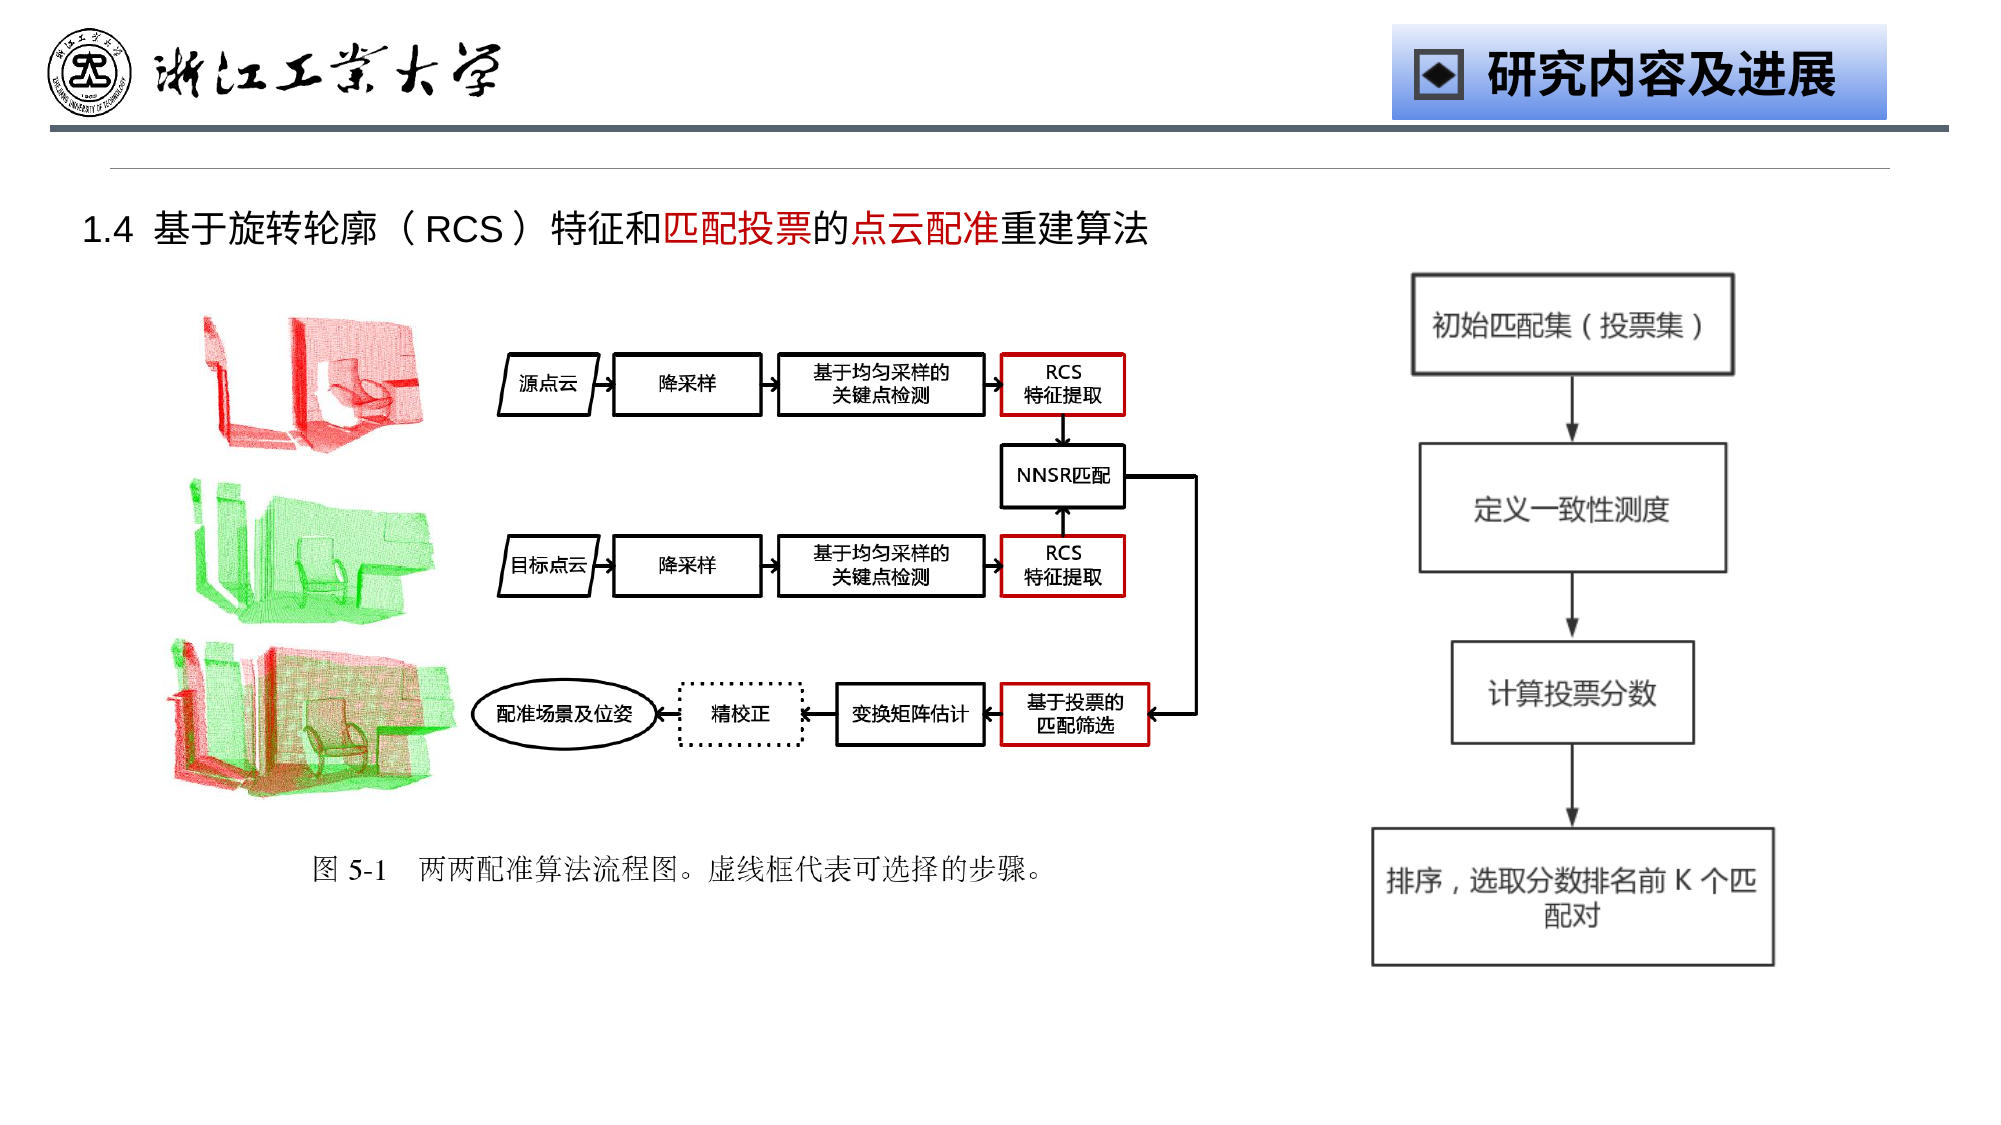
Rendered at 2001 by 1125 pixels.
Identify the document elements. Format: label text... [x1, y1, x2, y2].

picture [43, 28, 136, 120]
picture [148, 40, 511, 101]
picture [1306, 208, 1818, 1010]
picture [80, 277, 1270, 896]
text_box 1.4 基于旋转轮廓（RCS）特征和匹配投票的点云配准重建算法 [67, 197, 1715, 257]
text_box 研究内容及进展 [1392, 24, 1887, 120]
picture [1414, 49, 1464, 100]
